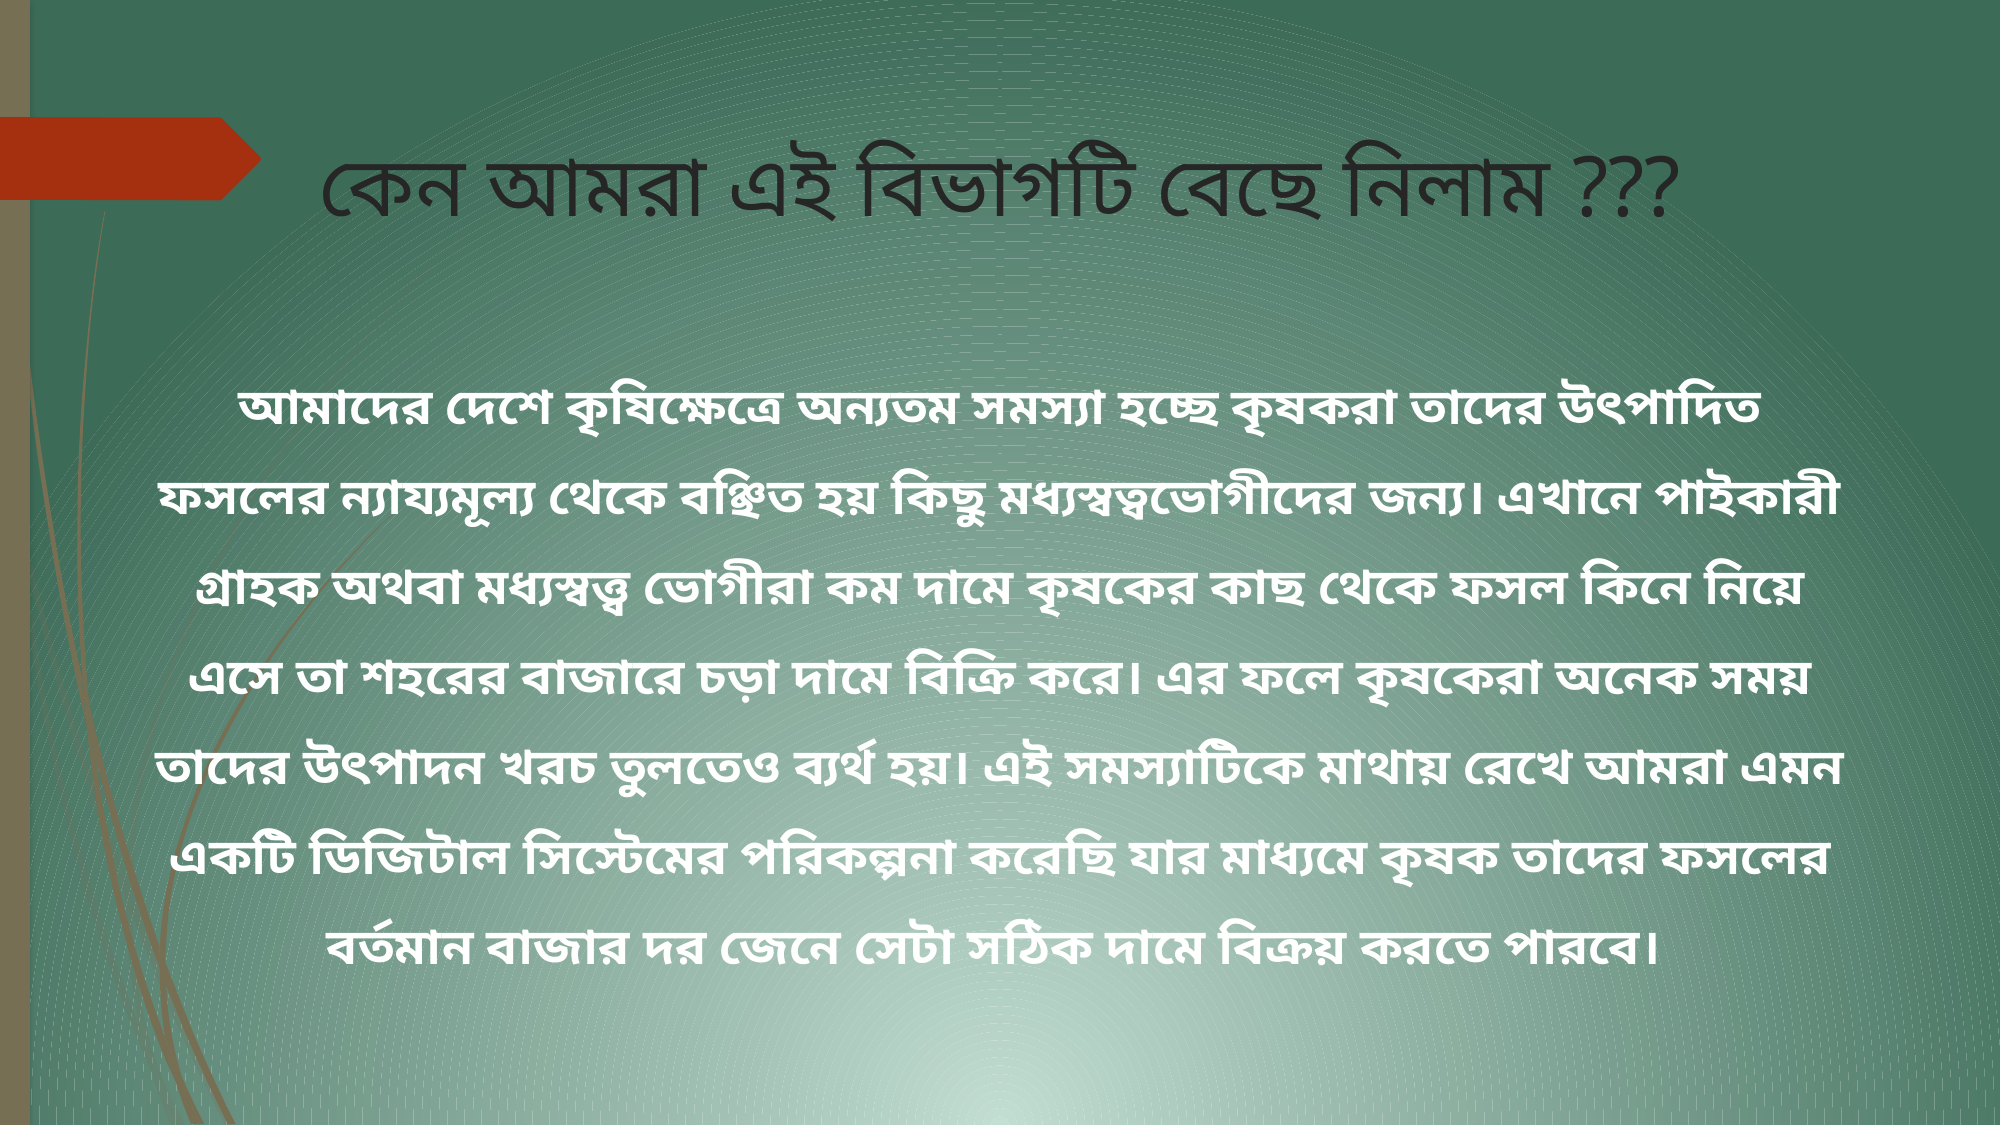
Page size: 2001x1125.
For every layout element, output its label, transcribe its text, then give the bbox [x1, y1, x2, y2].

title কেন আমরা এই বিভাগটি বেছে নিলাম ??? [137, 125, 1863, 190]
list আমাদের দেশে কৃষিক্ষেত্রে অন্যতম সমস্যা হচ্ছে কৃষকরা তাদের উৎপাদিত ফসলের ন্যায্যমূল্য থেকে বঞ্ছিত হয় কিছু মধ্যস্বত্বভোগীদের জন্য। এখানে পাইকারী গ্রাহক অথবা মধ্যস্বত্ত্ব ভোগীরা কম দামে কৃষকের কাছ থেকে ফসল কিনে নিয়ে এসে তা শহরের বাজারে চড়া দামে বিক্রি করে। এর ফলে কৃষকেরা অনেক সময় তাদের উৎপাদন খরচ তুলতেও ব্যর্থ হয়। এই সমস্যাটিকে মাথায় রেখে আমরা এমন একটি ডিজিটাল সিস্টেমের পরিকল্পনা করেছি যার মাধ্যমে কৃষক তাদের ফসলের বর্তমান বাজার দর জেনে সেটা সঠিক দামে বিক্রয় করতে পারবে। [137, 190, 1863, 1105]
